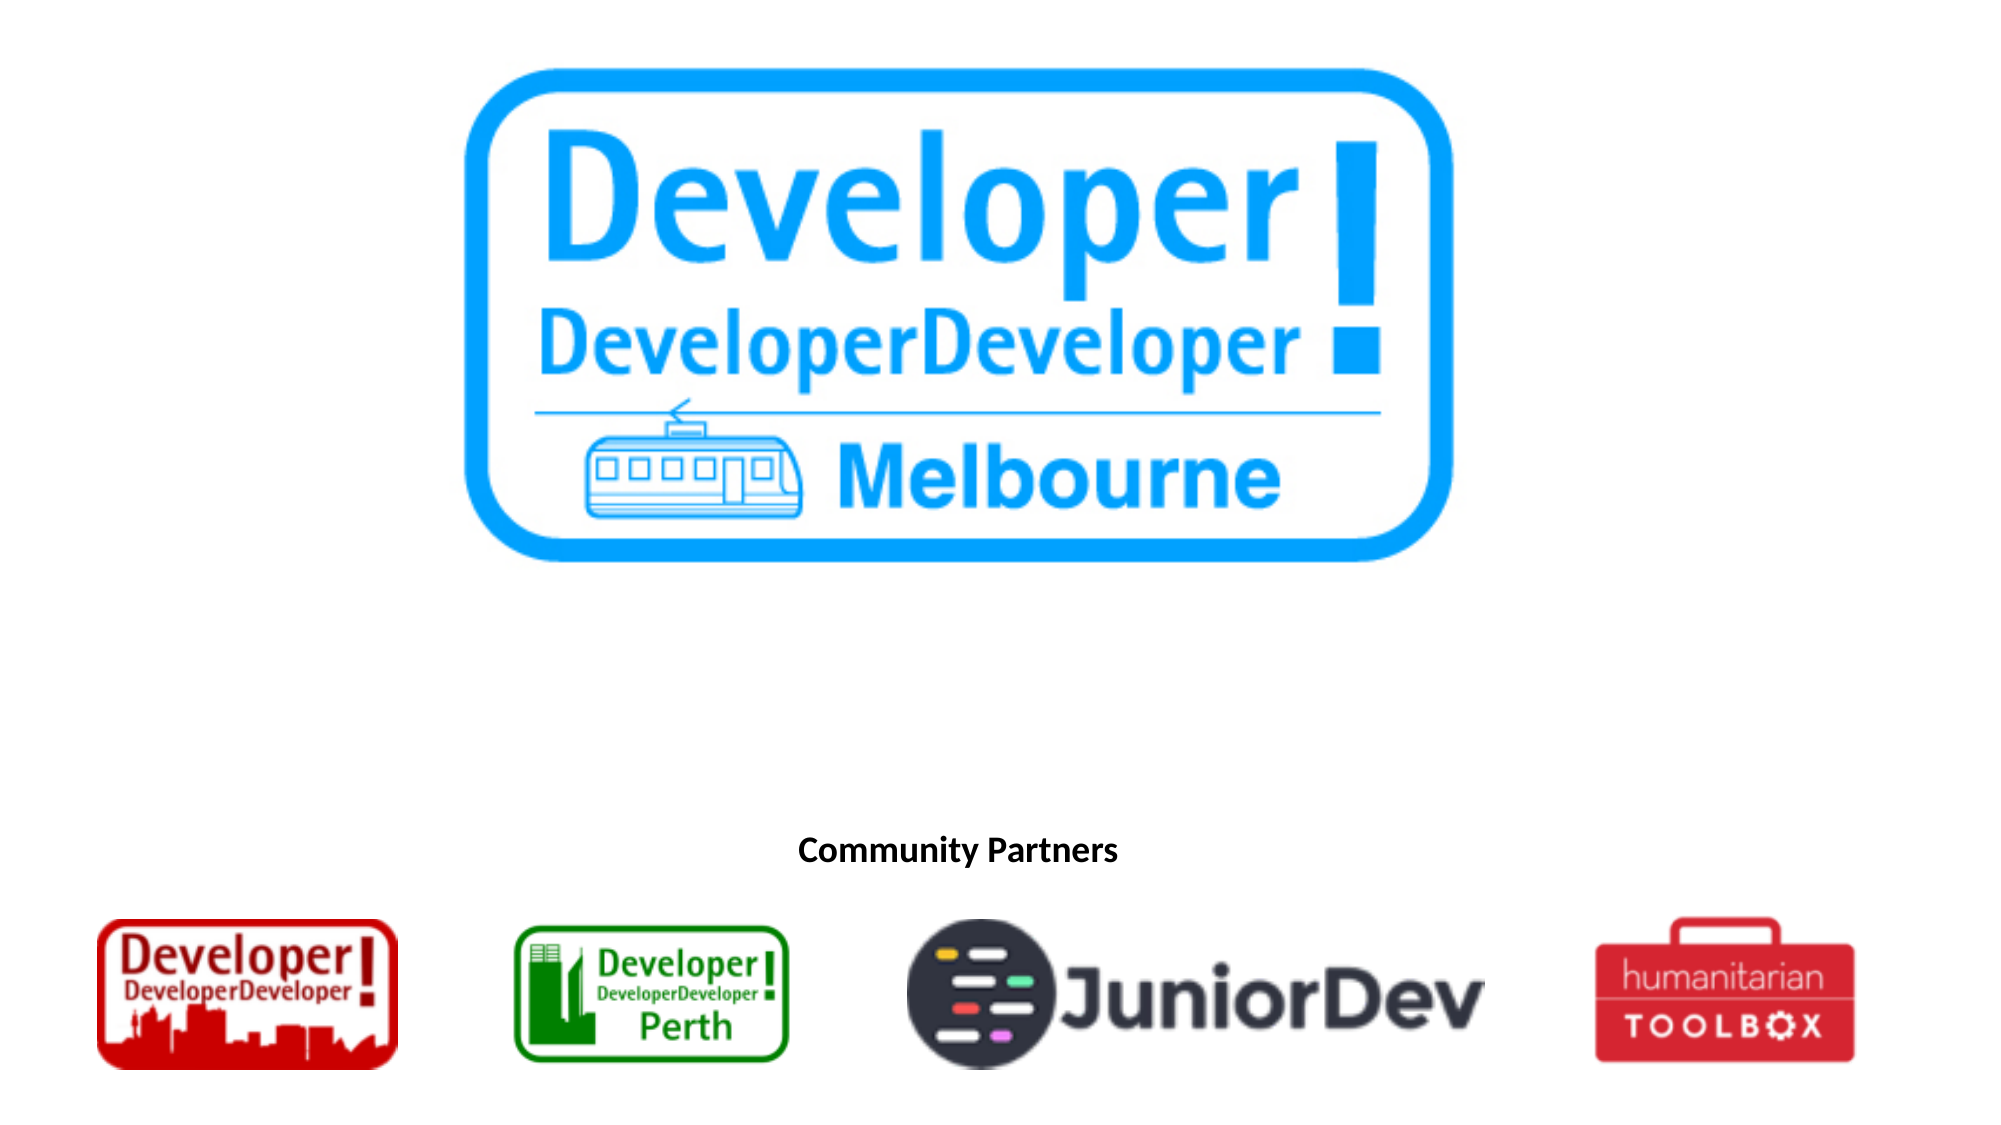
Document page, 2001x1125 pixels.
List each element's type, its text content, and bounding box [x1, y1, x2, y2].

picture [432, 43, 1485, 591]
picture [907, 919, 1485, 1070]
picture [507, 919, 797, 1070]
text_box Community Partners [776, 817, 1140, 878]
picture [97, 919, 398, 1070]
picture [1594, 915, 1857, 1066]
